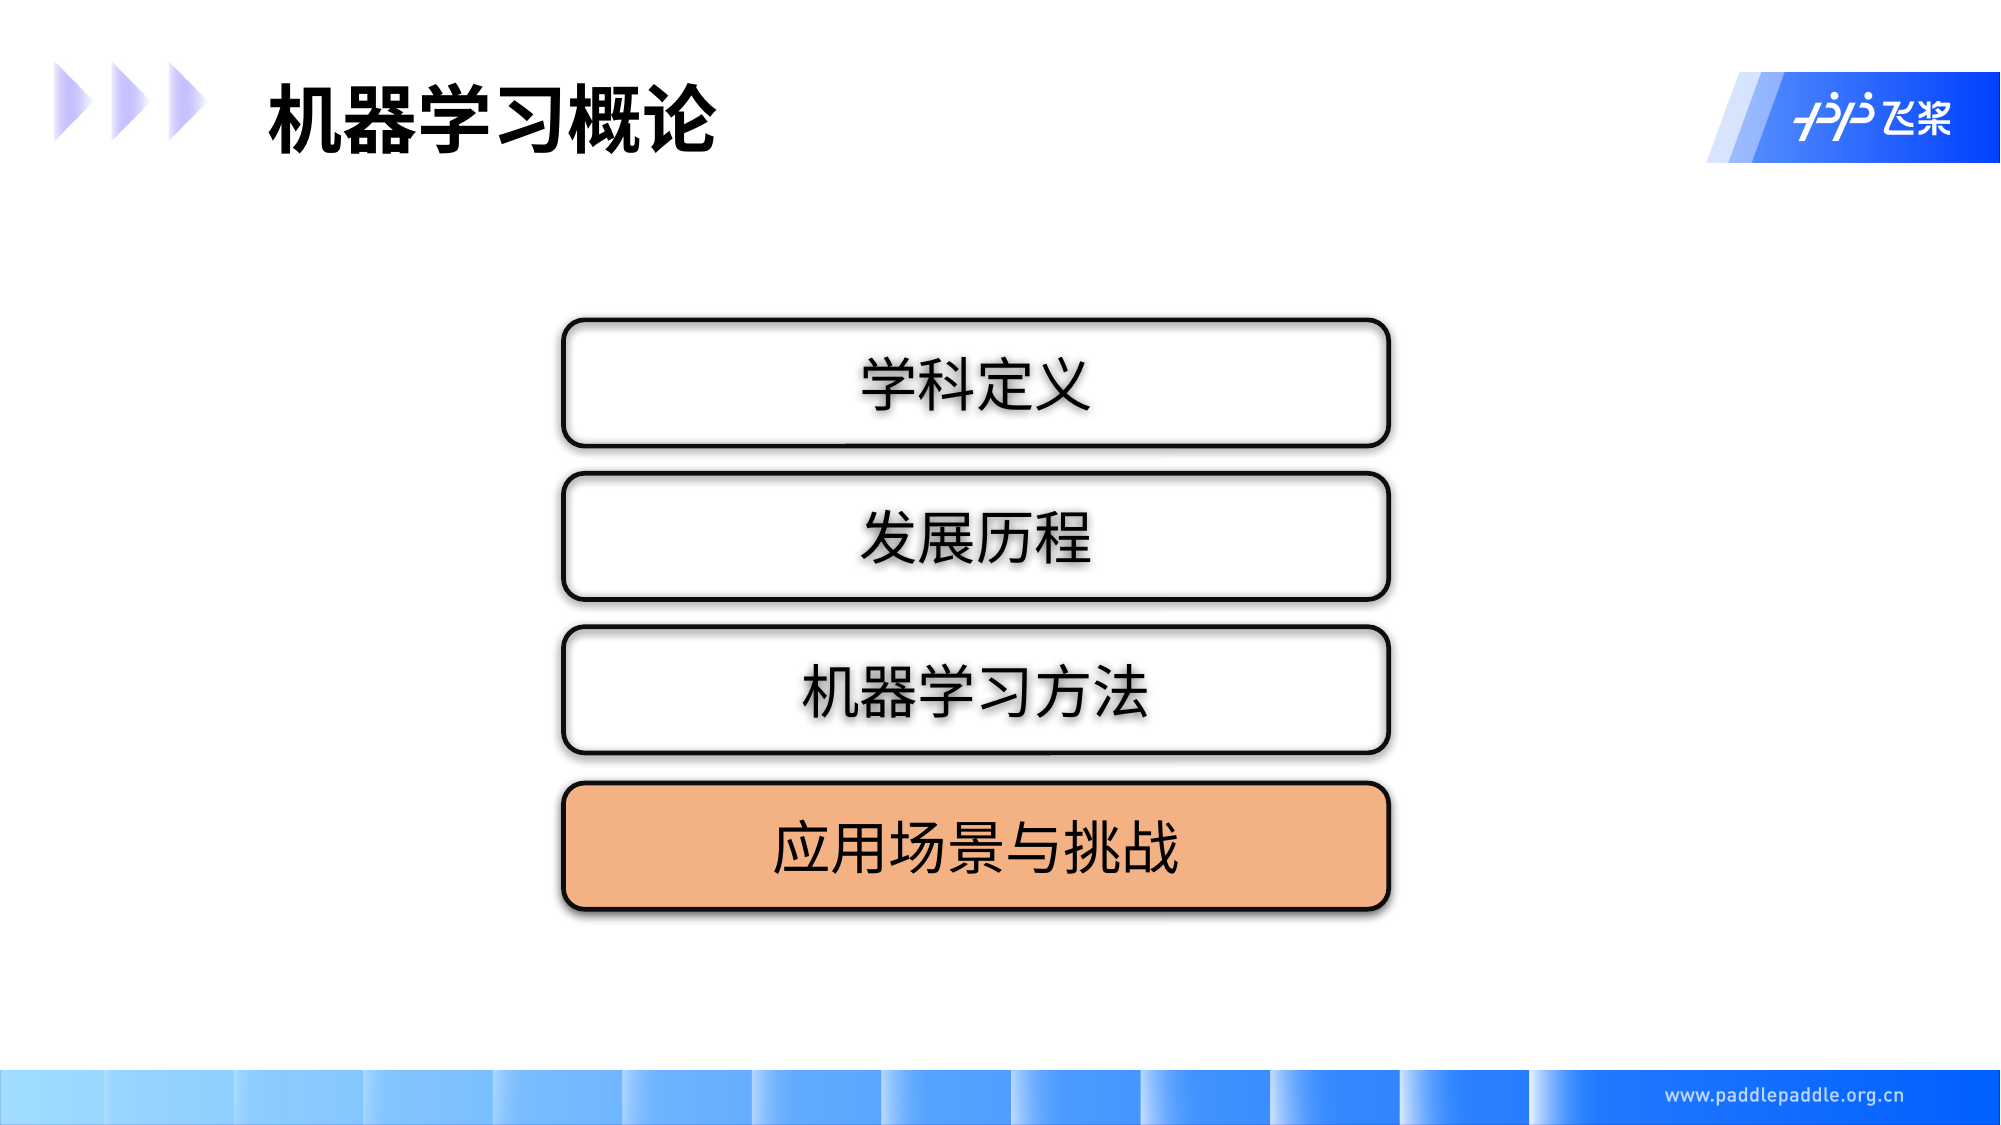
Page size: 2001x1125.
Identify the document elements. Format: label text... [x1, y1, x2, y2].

picture [0, 1070, 2000, 1125]
text_box 机器学习概论 [252, 65, 799, 171]
text_box 发展历程 [563, 473, 1389, 600]
text_box 机器学习方法 [563, 626, 1389, 753]
text_box 应用场景与挑战 [563, 783, 1389, 910]
picture [1679, 72, 2000, 163]
text_box 学科定义 [563, 319, 1389, 447]
